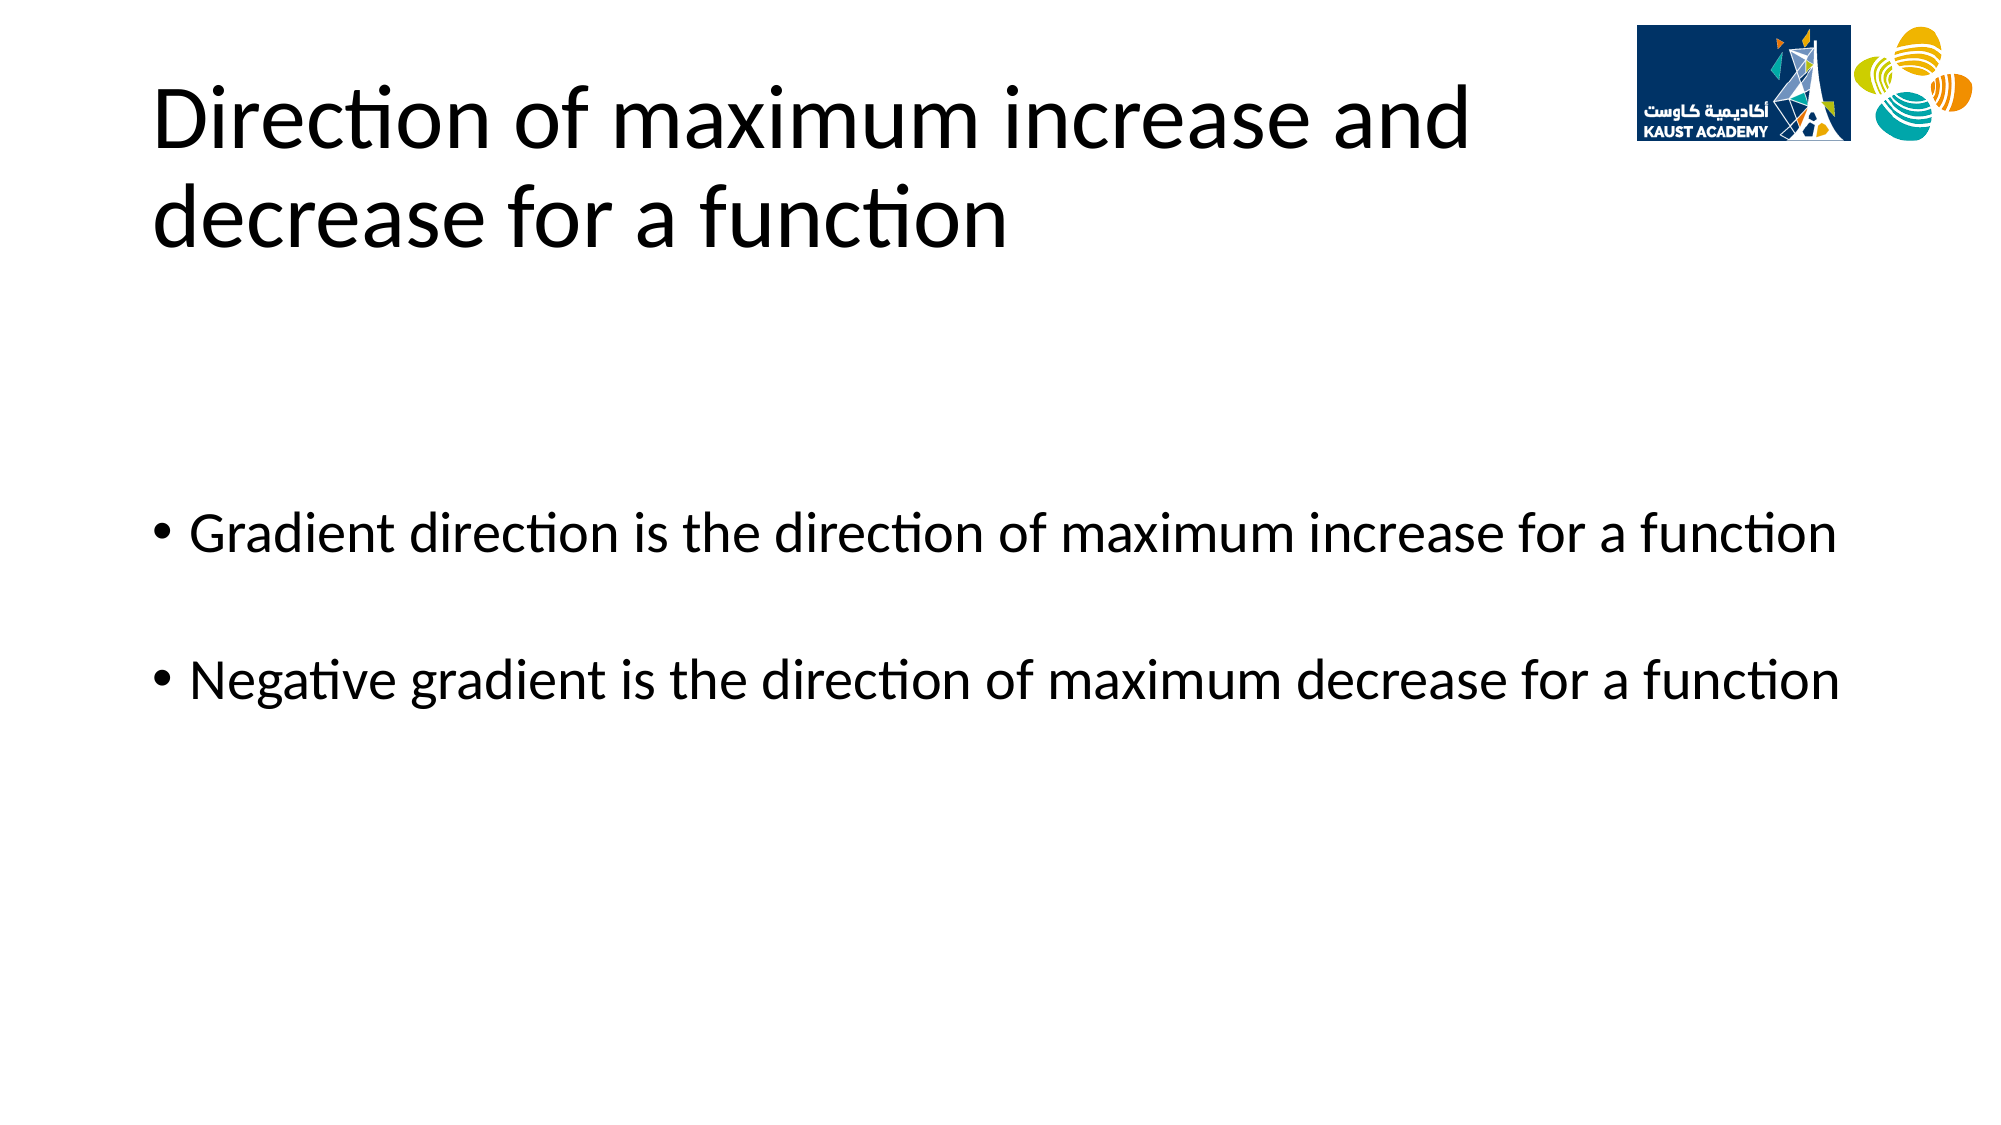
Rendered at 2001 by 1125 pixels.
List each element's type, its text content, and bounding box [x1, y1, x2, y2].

title Direction of maximum increase and decrease for a function [137, 59, 1640, 278]
picture [1637, 25, 1978, 141]
list Gradient direction is the direction of maximum increase for a function Negative gradient is the direction of maximum decrease for a function [137, 299, 1863, 1014]
